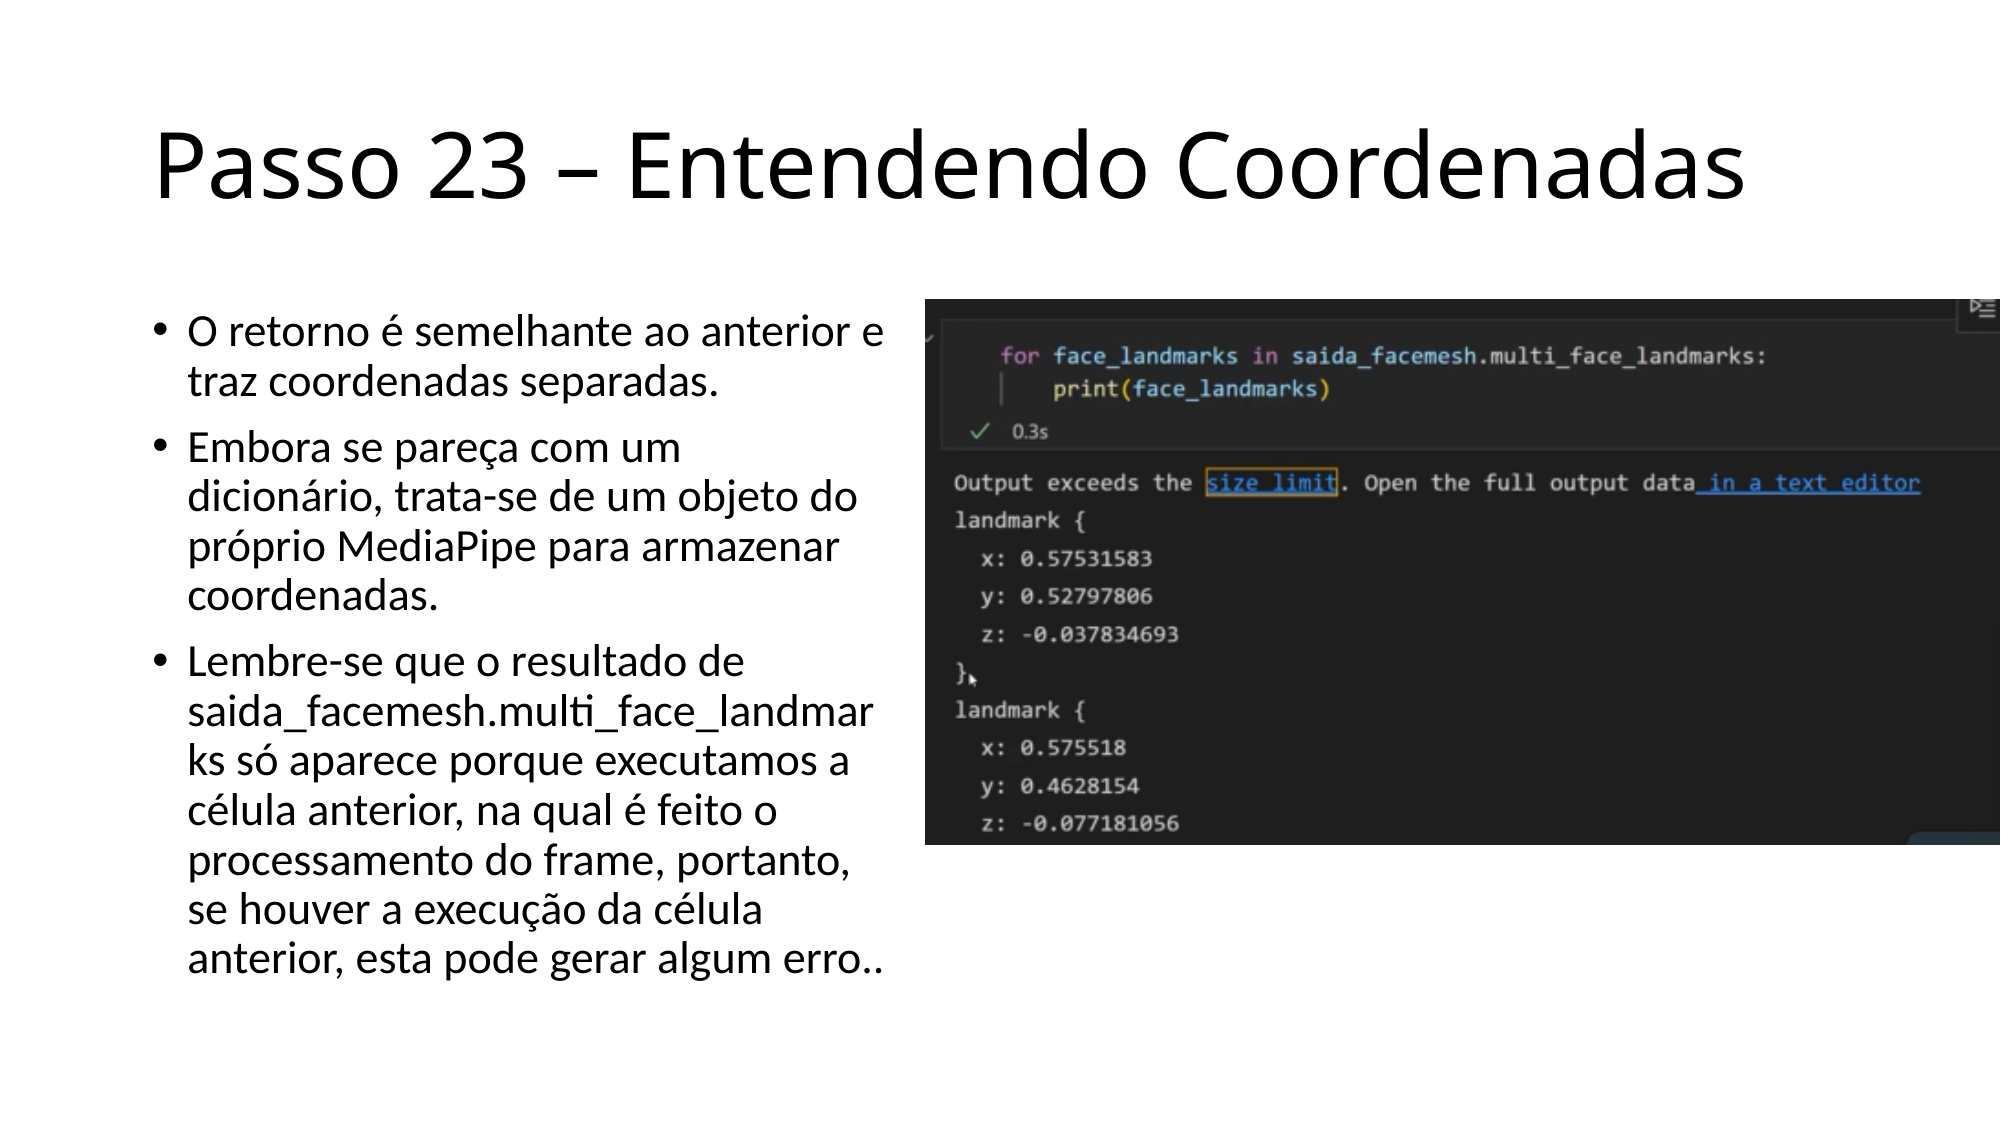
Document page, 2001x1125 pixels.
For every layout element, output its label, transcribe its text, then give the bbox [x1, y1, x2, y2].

title Passo 23 – Entendendo Coordenadas [137, 59, 1863, 278]
picture [925, 299, 2000, 845]
list O retorno é semelhante ao anterior e traz coordenadas separadas. Embora se pareça com um dicionário, trata-se de um objeto do próprio MediaPipe para armazenar coordenadas. Lembre-se que o resultado de saida_facemesh.multi_face_landmarks só aparece porque executamos a célula anterior, na qual é feito o processamento do frame, portanto, se houver a execução da célula anterior, esta pode gerar algum erro.. [137, 299, 900, 1014]
